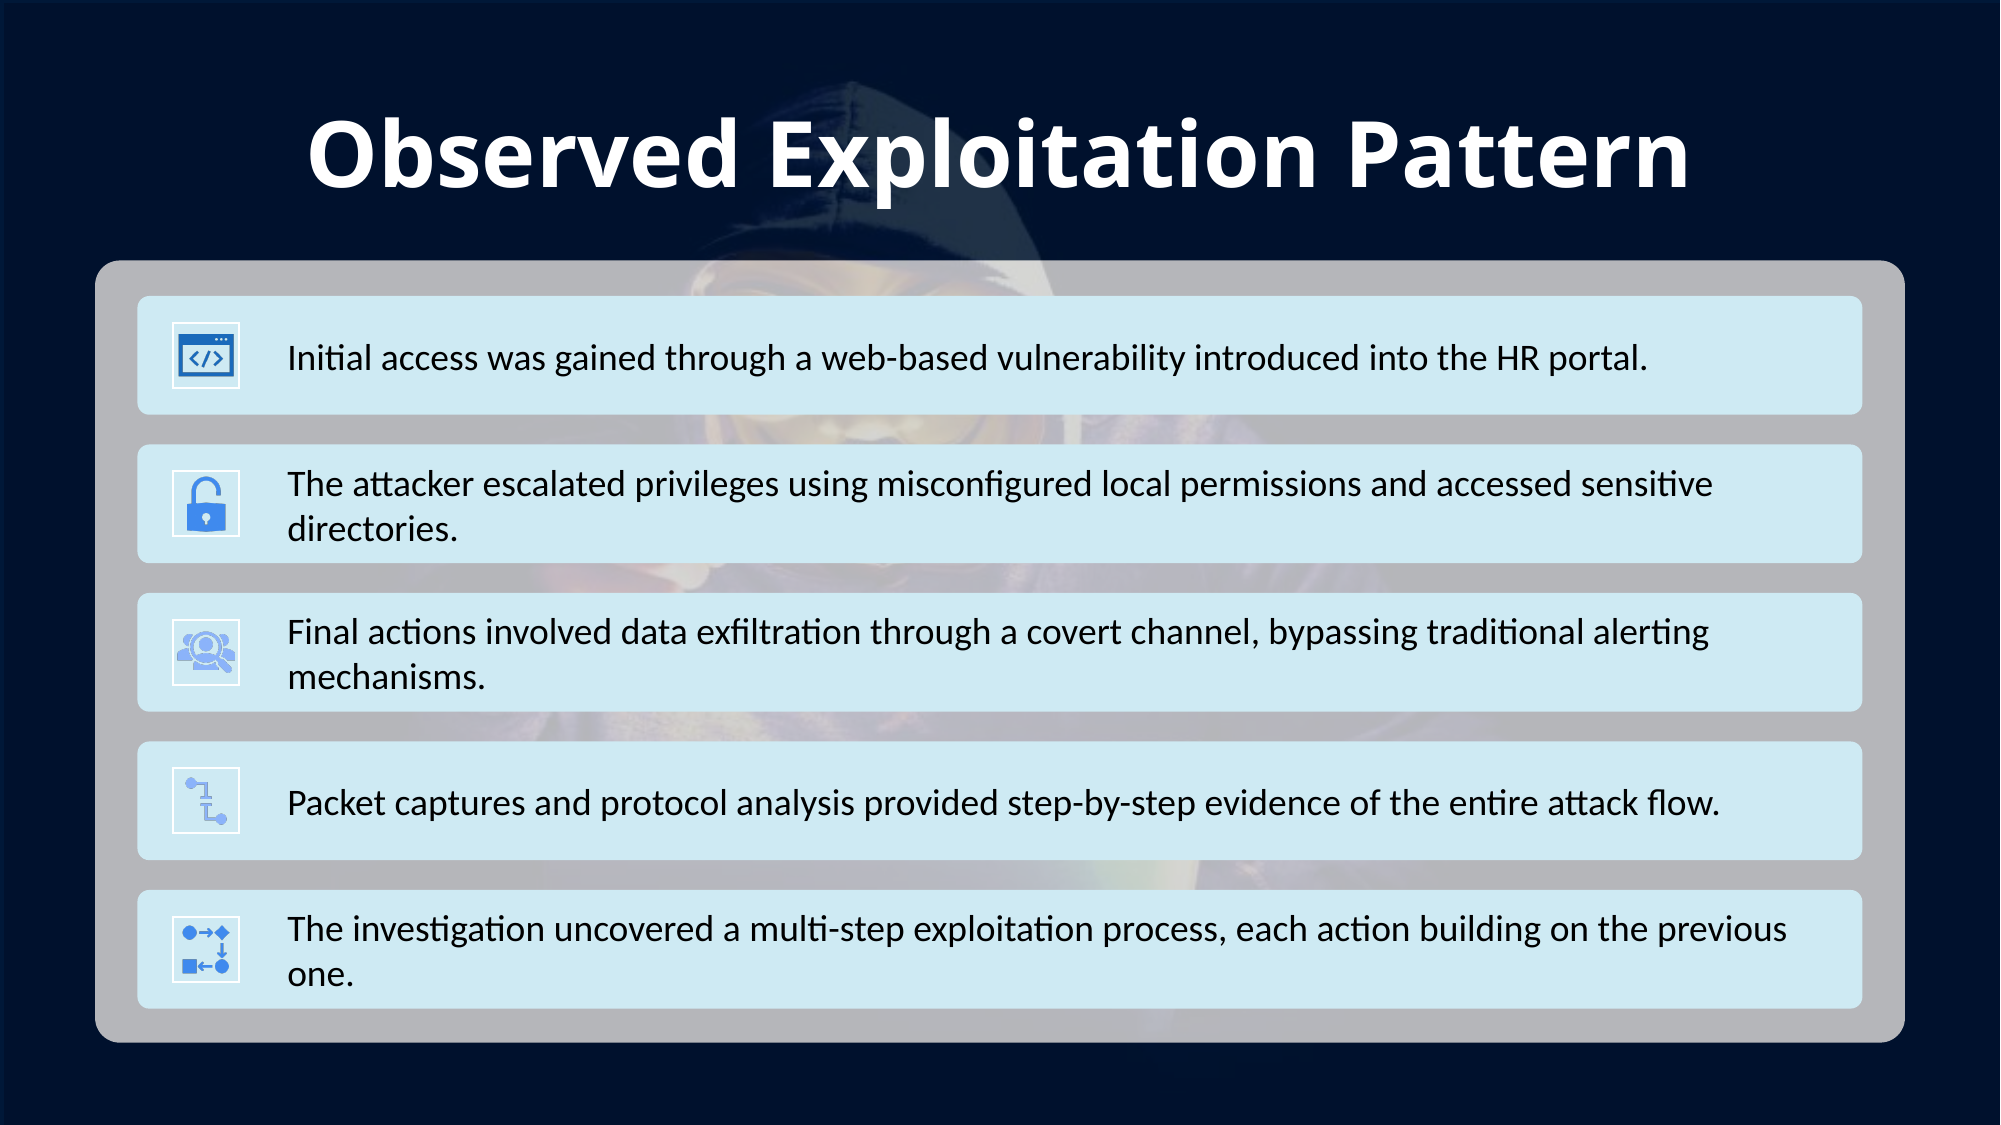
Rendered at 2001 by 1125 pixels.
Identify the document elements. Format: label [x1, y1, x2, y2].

text_box [137, 295, 1863, 1010]
picture [3, 1, 2000, 1125]
text_box [0, 0, 2000, 1125]
